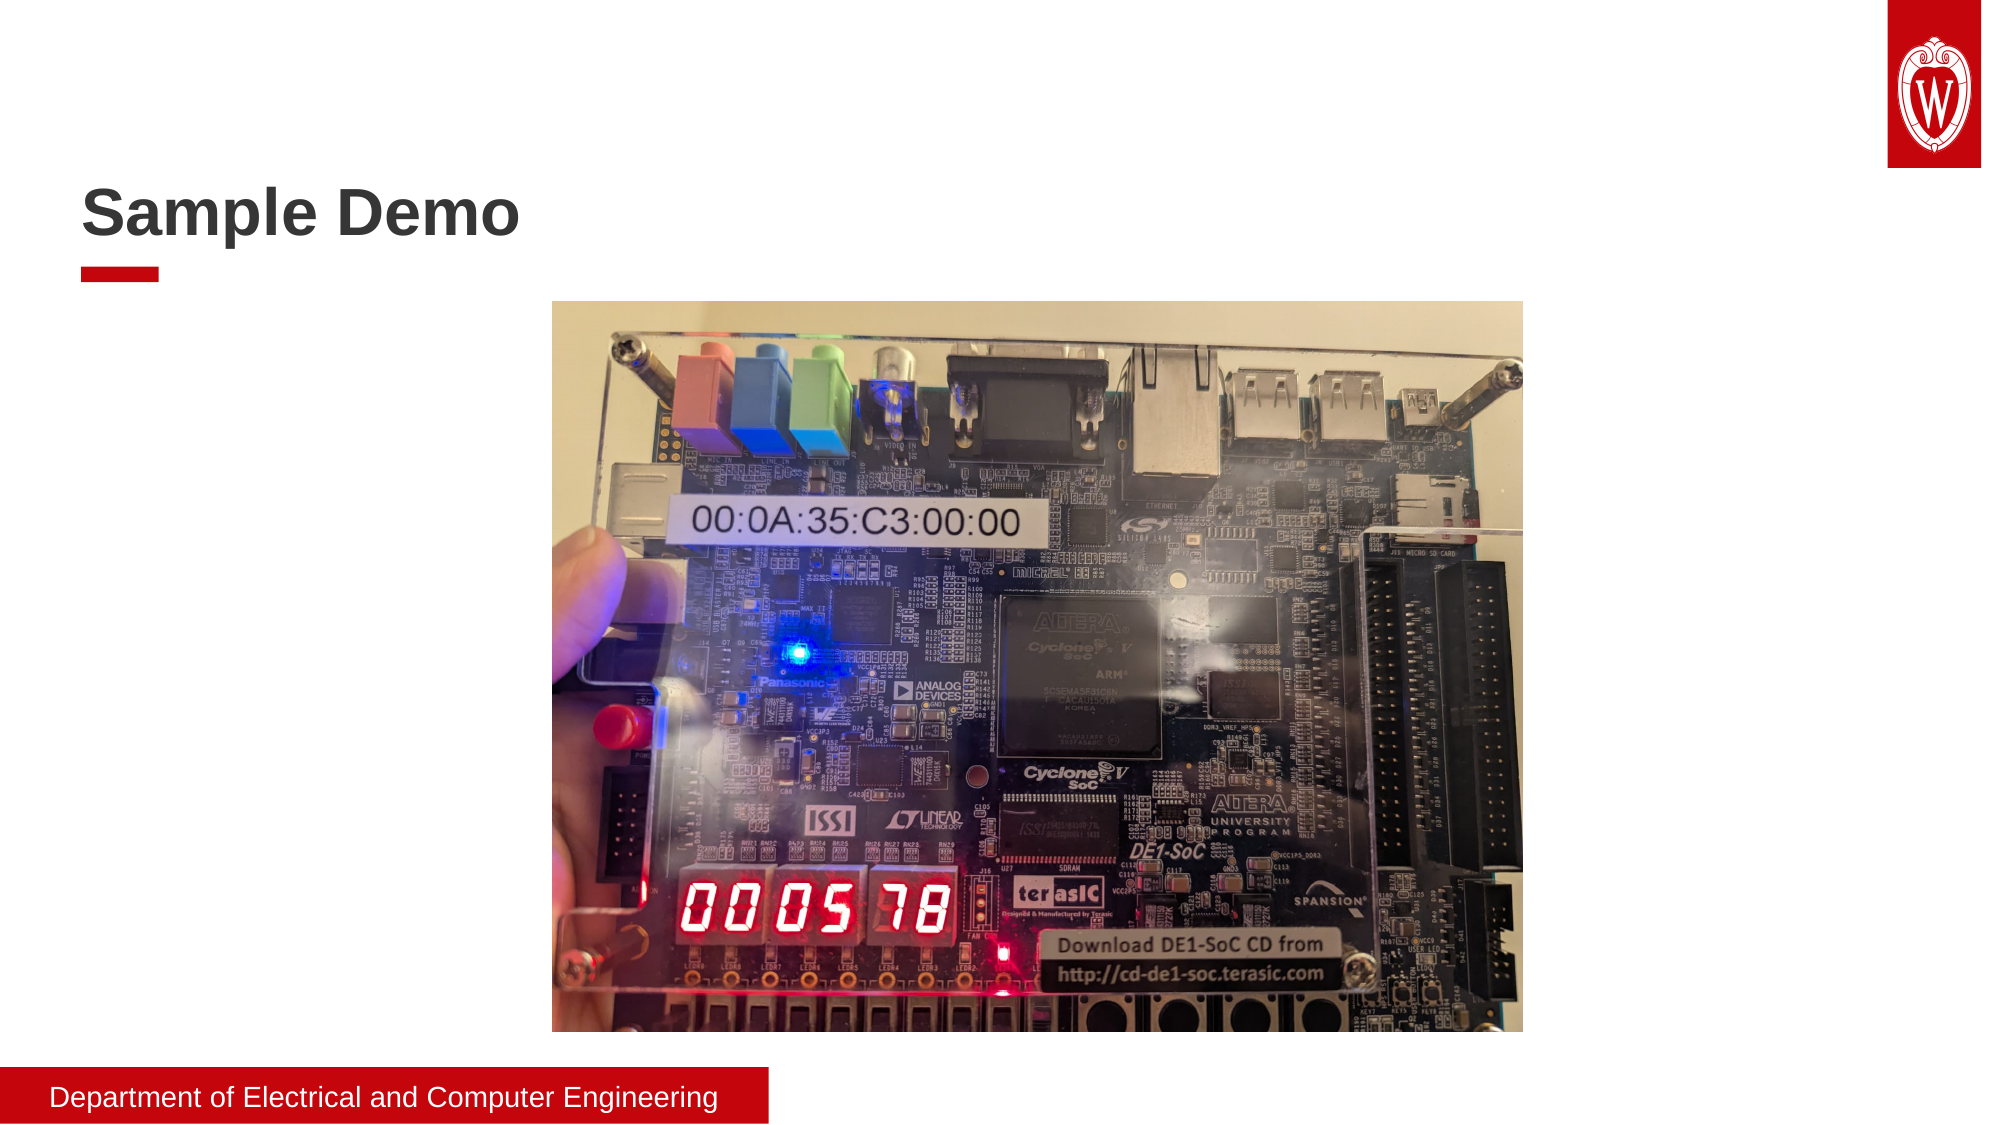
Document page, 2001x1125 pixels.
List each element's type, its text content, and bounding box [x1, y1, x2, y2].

picture [1897, 36, 1972, 154]
footer Department of Electrical and Computer Engineering [0, 1067, 769, 1124]
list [552, 301, 1523, 1032]
title Sample Demo [81, 75, 1832, 250]
